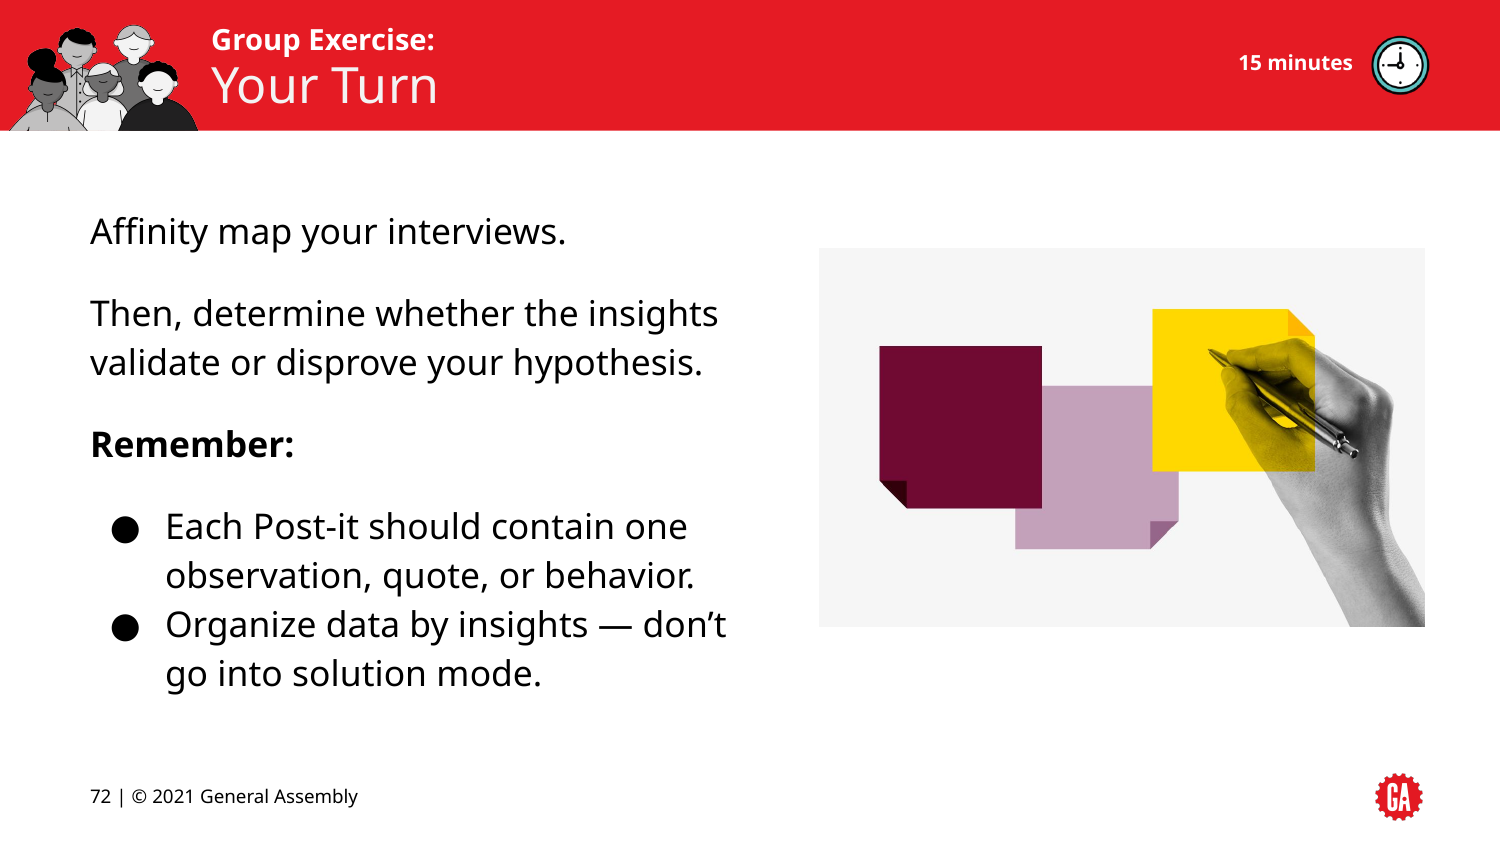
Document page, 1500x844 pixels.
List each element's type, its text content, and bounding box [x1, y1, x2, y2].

picture [1368, 32, 1433, 98]
picture [1373, 771, 1425, 823]
subtitle 15 minutes [1148, 34, 1369, 89]
list Affinity map your interviews. Then, determine whether the insights validate or disprove your hypothesis. Remember: Each Post-it should contain one observation, quote, or behavior. Organize data by insights — don’t go into solution mode. [75, 187, 742, 735]
slide_number ‹#› | © 2021 General Assembly [75, 764, 465, 830]
picture [819, 247, 1426, 627]
picture [8, 22, 199, 131]
title Your Turn [196, 38, 1018, 115]
